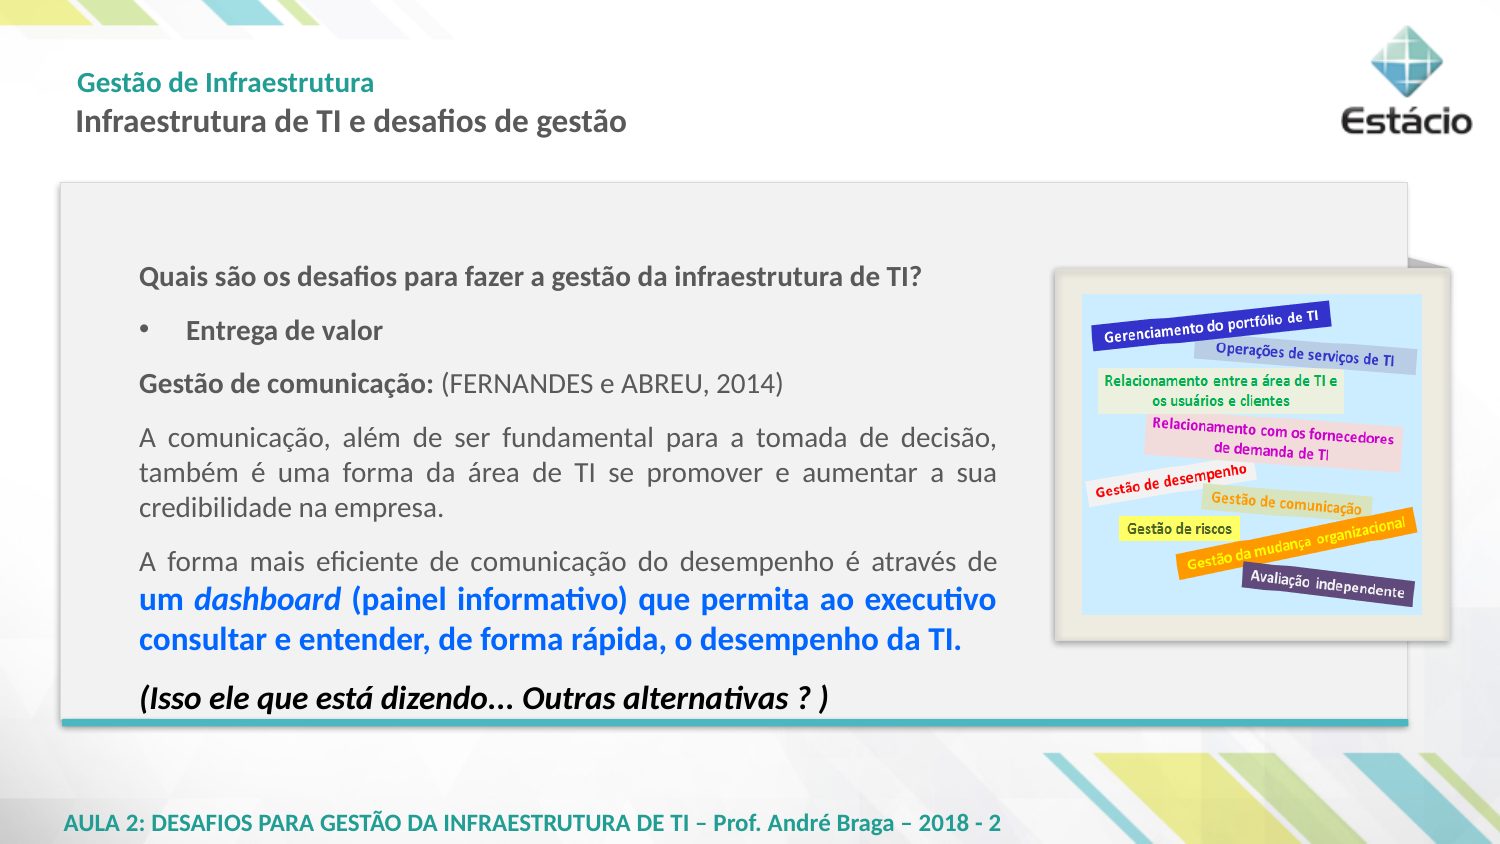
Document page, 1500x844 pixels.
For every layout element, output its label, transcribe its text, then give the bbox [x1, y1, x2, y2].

picture [0, 0, 1500, 844]
text_box [1412, 257, 1441, 265]
text_box Quais são os desafios para fazer a gestão da infraestrutura de TI? Entrega de valor Gestão de comunicação: (FERNANDES e ABREU, 2014) A comunicação, além de ser fundamental para a tomada de decisão, também é uma forma da área de TI se promover e aumentar a sua credibilidade na empresa. A forma mais eficiente de comunicação do desempenho é através de um dashboard (painel informativo) que permita ao executivo consultar e entender, de forma rápida, o desempenho da TI. (Isso ele que está dizendo... Outras alternativas ? ) [124, 249, 1013, 724]
text_box [61, 718, 1410, 728]
text_box [60, 181, 1408, 719]
text_box Infraestrutura de TI e desafios de gestão [60, 92, 650, 147]
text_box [1055, 268, 1450, 641]
